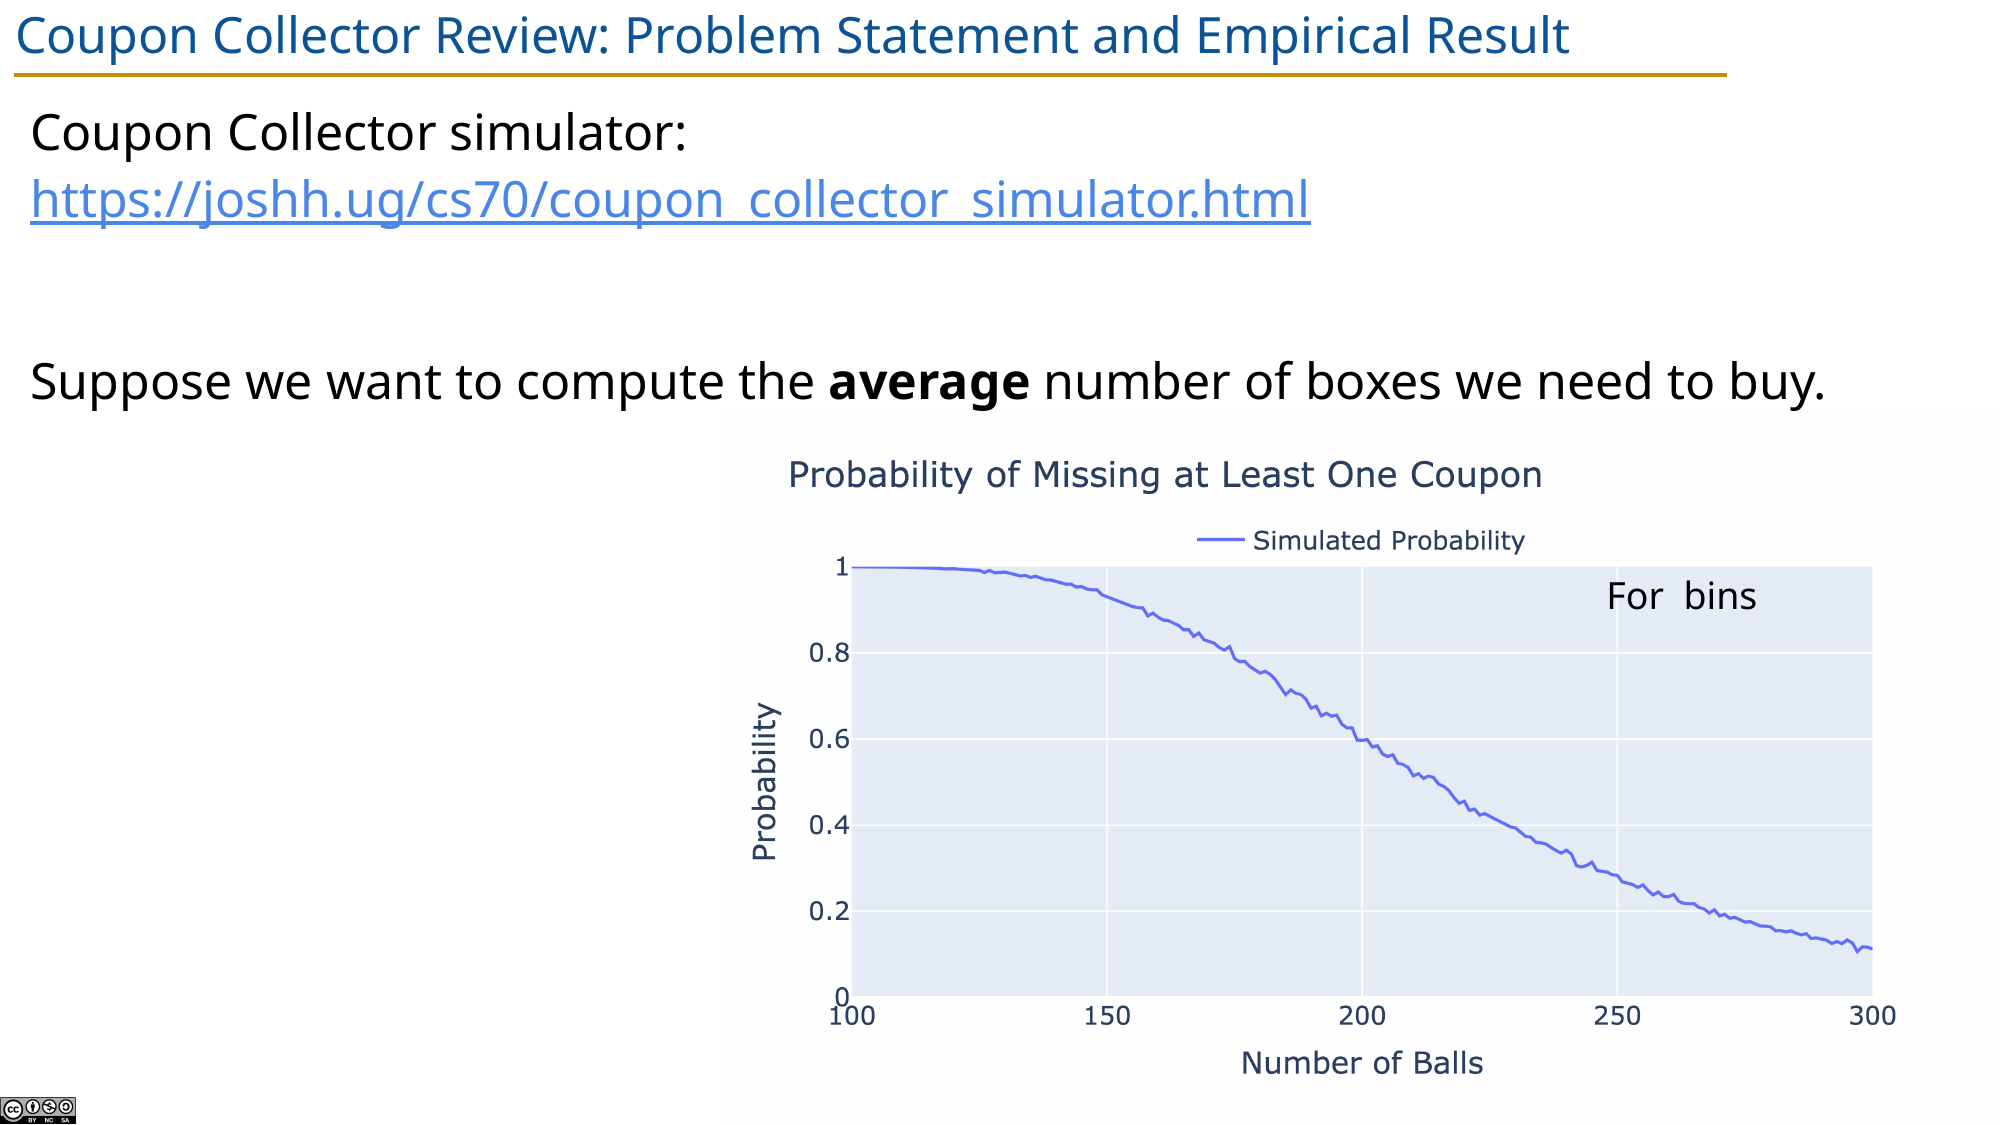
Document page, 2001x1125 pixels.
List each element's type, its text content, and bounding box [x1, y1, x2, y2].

picture [724, 407, 2000, 1125]
picture [0, 1097, 76, 1124]
list Coupon Collector simulator: https://joshh.ug/cs70/coupon_collector_simulator.html Suppose we want to compute the average number of boxes we need to buy. [15, 87, 1900, 1013]
title Coupon Collector Review: Problem Statement and Empirical Result [0, 0, 1725, 75]
